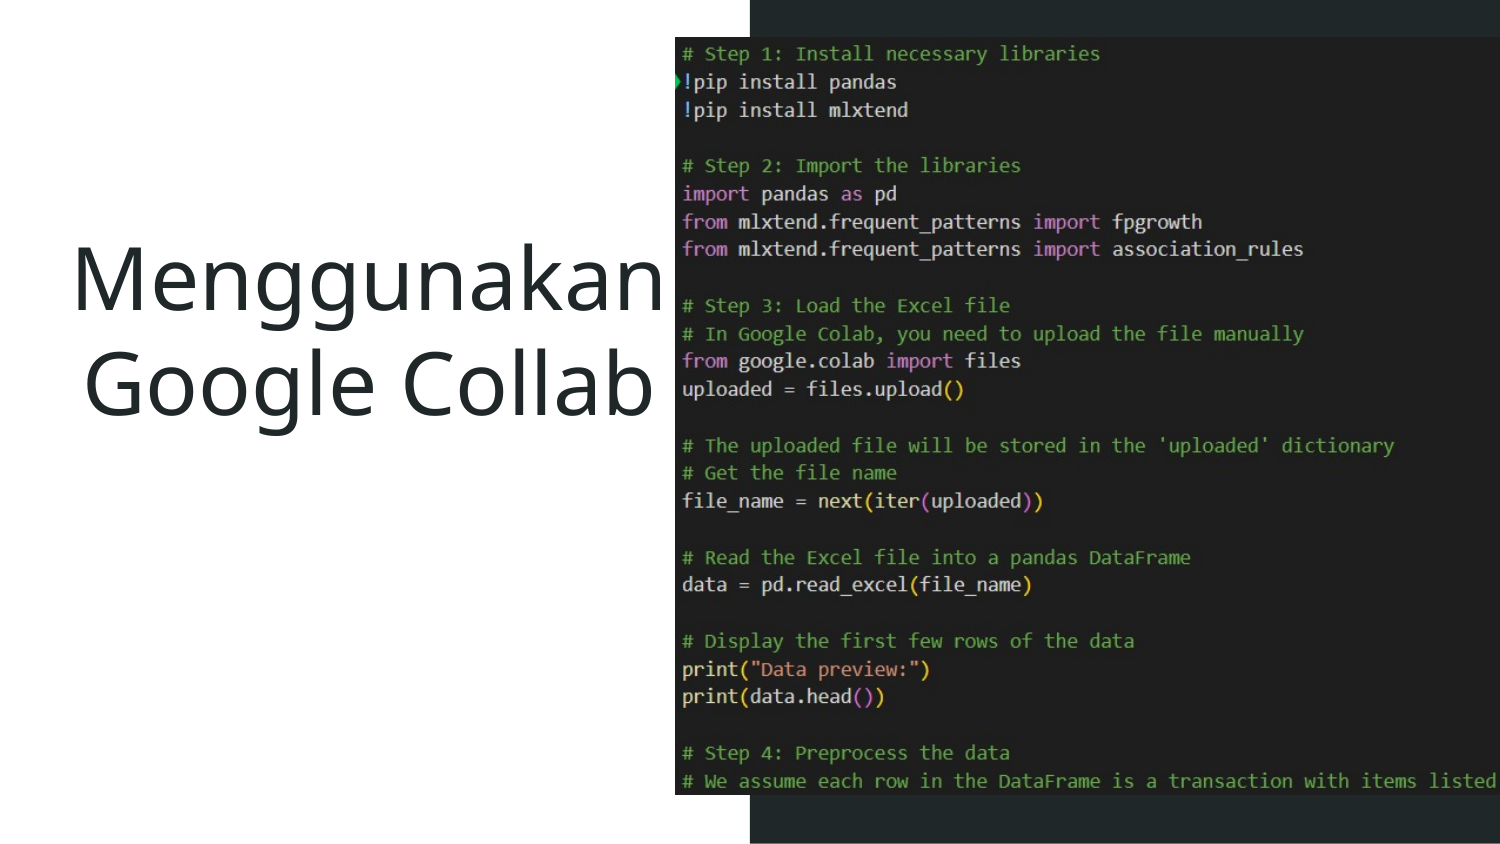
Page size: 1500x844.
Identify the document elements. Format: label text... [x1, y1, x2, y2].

picture [674, 37, 1500, 795]
title Menggunakan Google Collab [37, 112, 674, 449]
